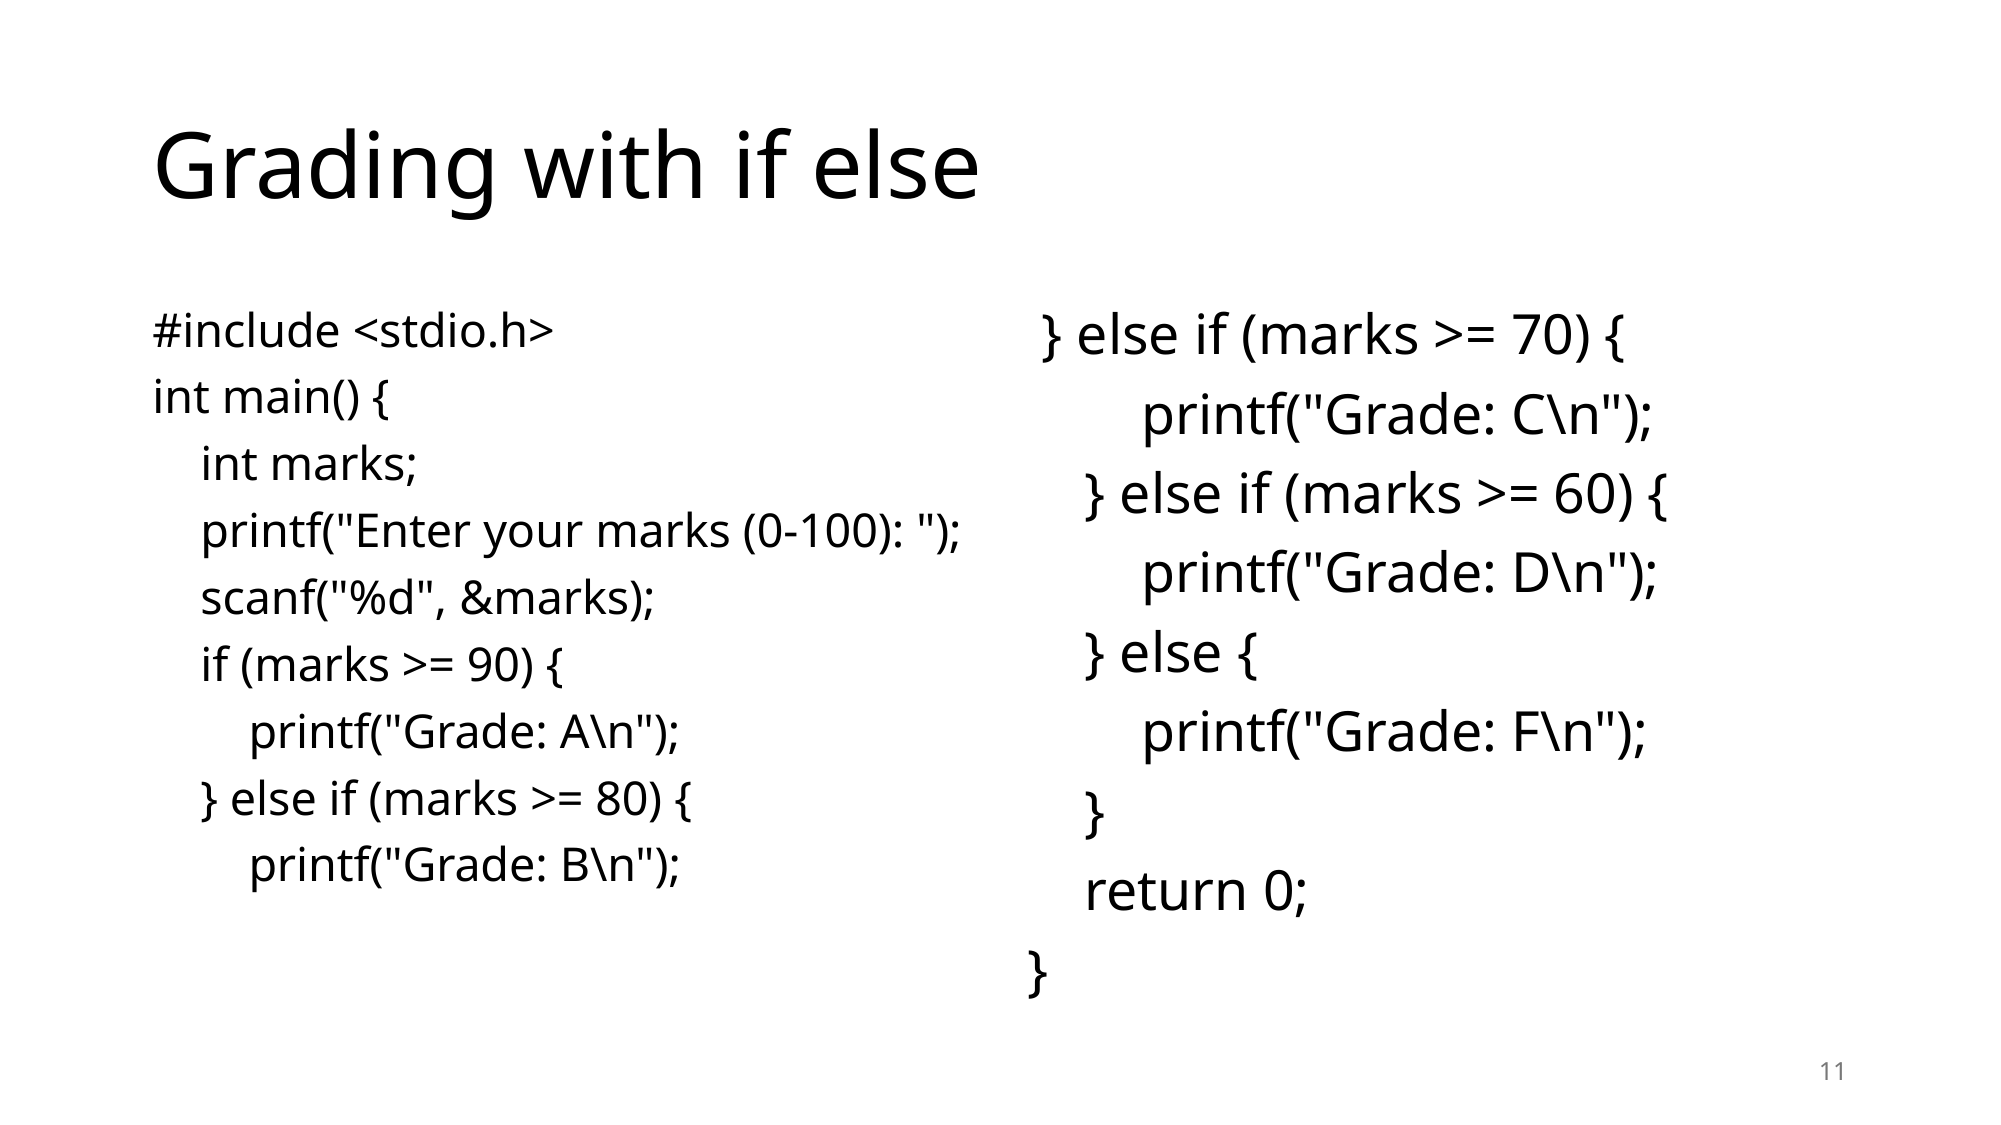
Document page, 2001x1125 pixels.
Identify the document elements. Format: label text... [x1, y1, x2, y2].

slide_number 11 [1412, 1042, 1863, 1103]
title Grading with if else [137, 59, 1863, 278]
list } else if (marks >= 70) { printf("Grade: C\n"); } else if (marks >= 60) { printf("Grade: D\n"); } else { printf("Grade: F\n"); } return 0; } [1012, 299, 1863, 1014]
list #include <stdio.h> int main() { int marks; printf("Enter your marks (0-100): "); scanf("%d", &marks); if (marks >= 90) { printf("Grade: A\n"); } else if (marks >= 80) { printf("Grade: B\n"); [137, 299, 988, 1014]
